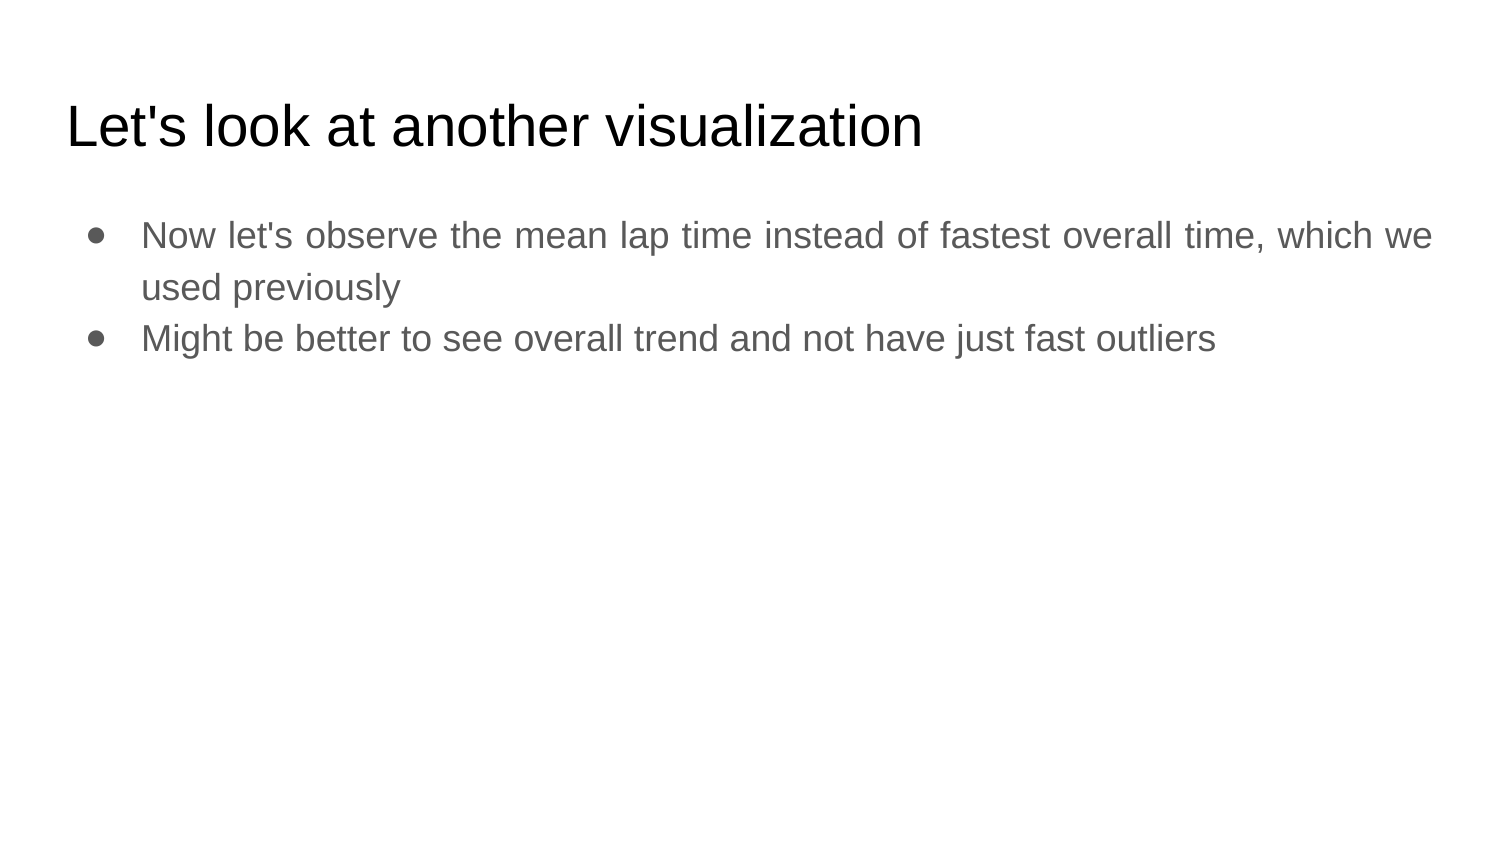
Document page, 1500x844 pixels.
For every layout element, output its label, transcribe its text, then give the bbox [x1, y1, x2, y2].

list Now let's observe the mean lap time instead of fastest overall time, which we used previously Might be better to see overall trend and not have just fast outliers [51, 189, 1449, 750]
title Let's look at another visualization [51, 72, 1449, 167]
